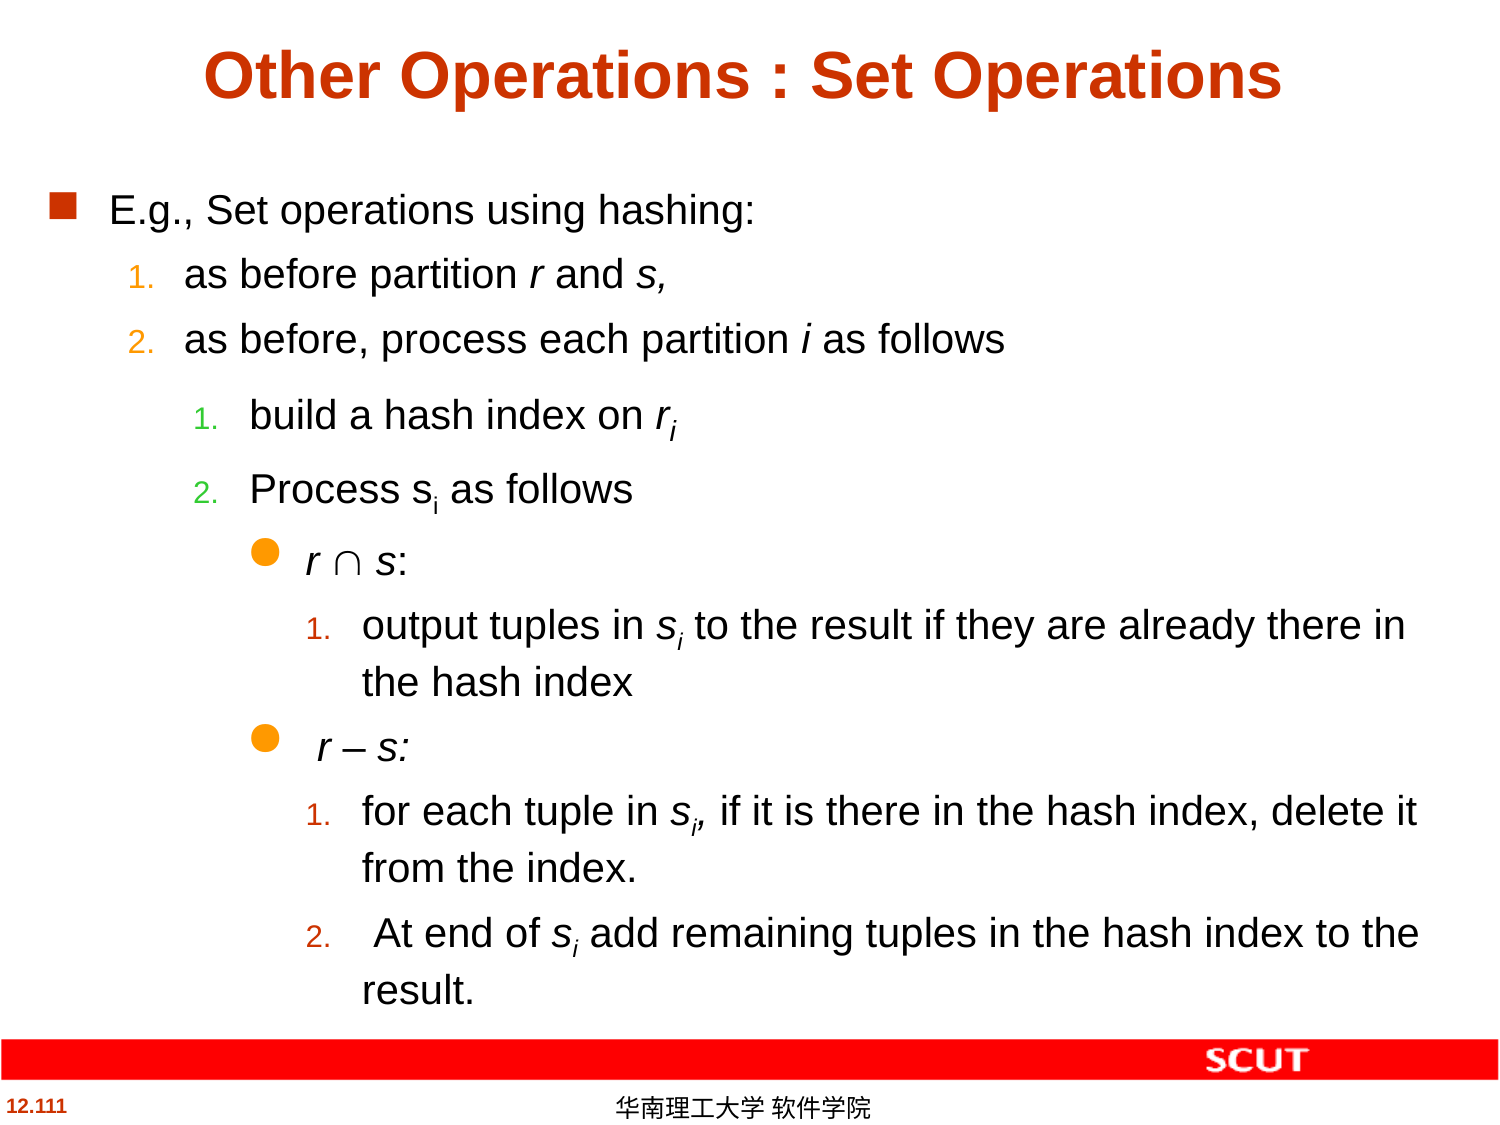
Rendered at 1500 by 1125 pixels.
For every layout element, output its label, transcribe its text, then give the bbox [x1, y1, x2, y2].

title Other Operations : Set Operations [37, 18, 1452, 120]
picture [0, 1038, 1500, 1083]
list E.g., Set operations using hashing: as before partition r and s, as before, process each partition i as follows build a hash index on ri Process si as follows r  s: output tuples in si to the result if they are already there in the hash index r – s: for each tuple in si, if it is there in the hash index, delete it from the index. At end of si add remaining tuples in the hash index to the result. [37, 174, 1450, 1038]
